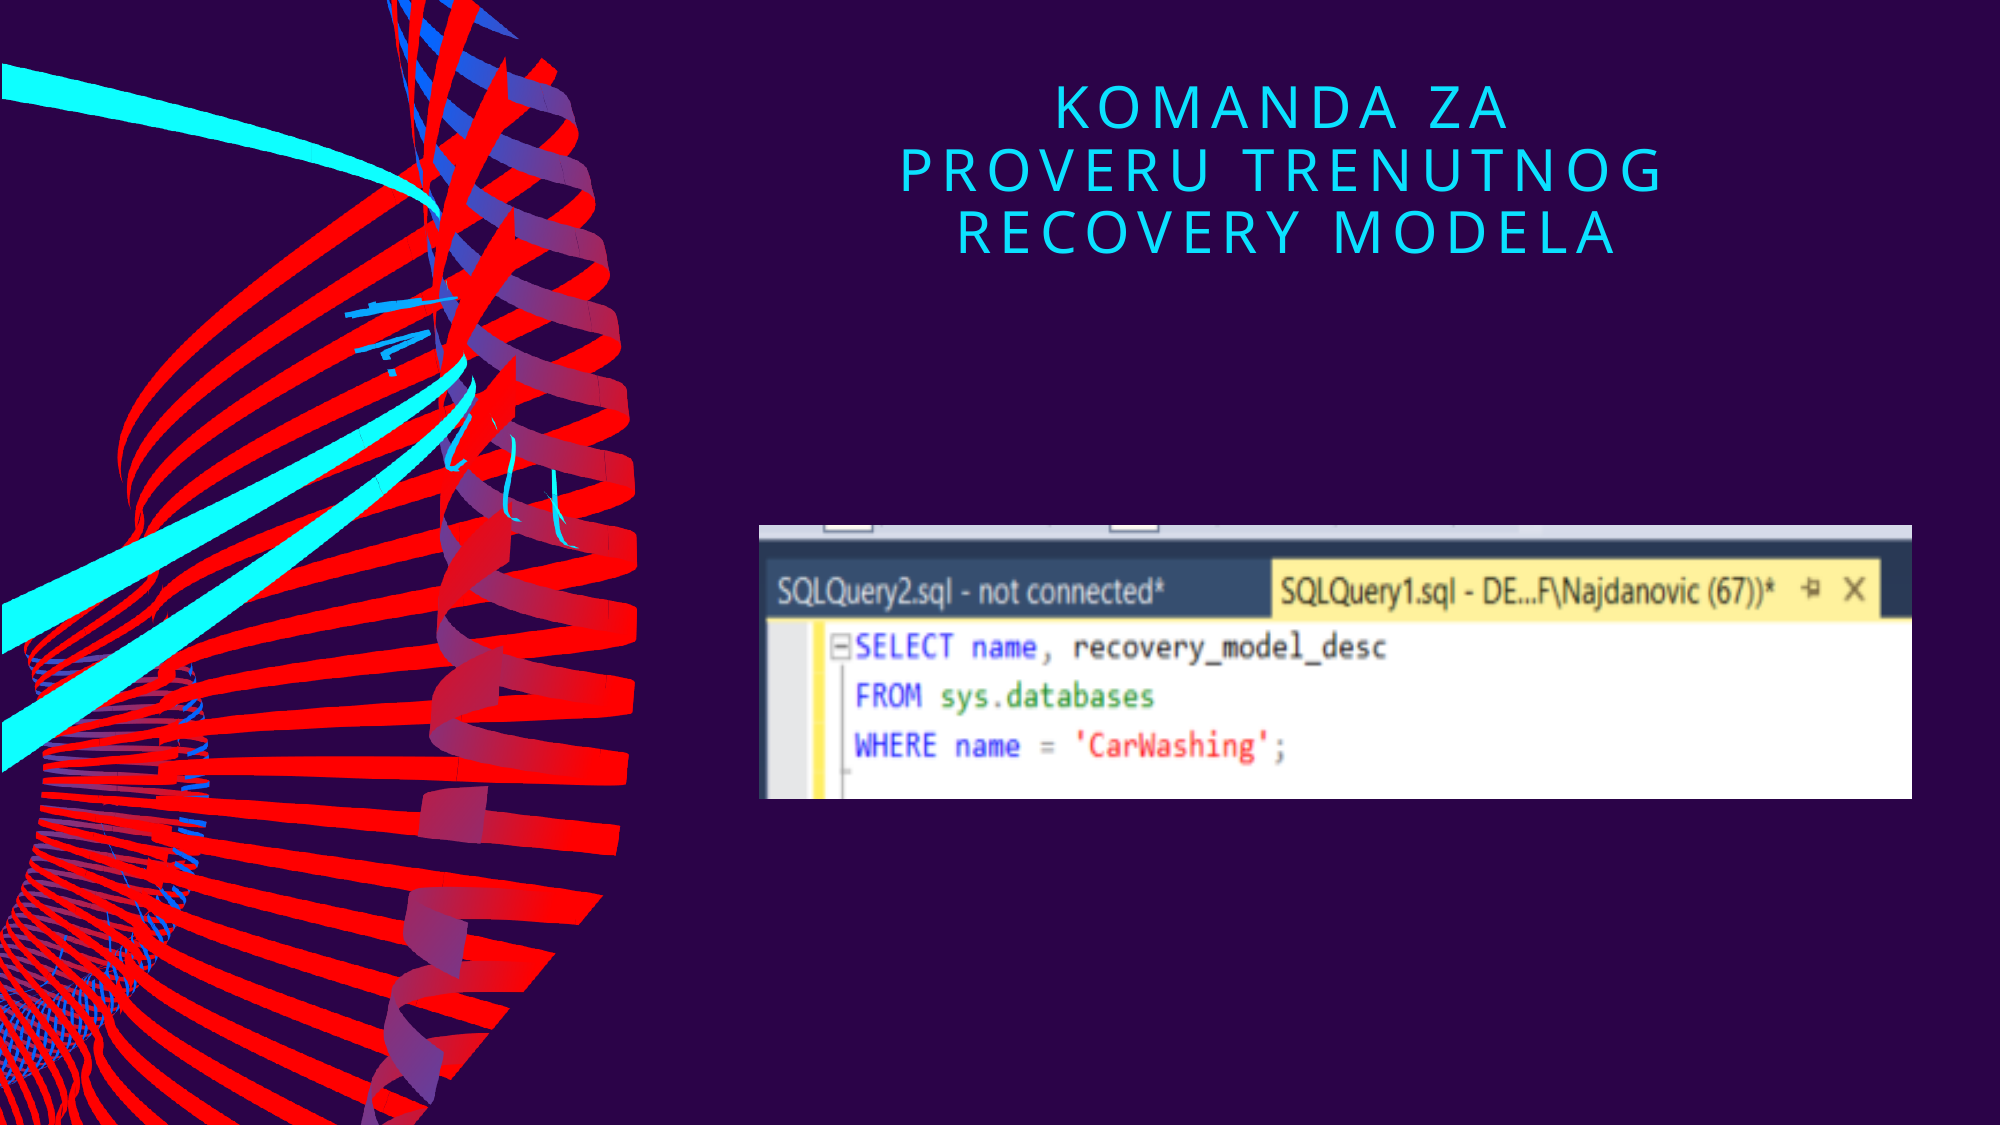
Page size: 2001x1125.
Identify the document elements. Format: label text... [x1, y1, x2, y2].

picture [0, 0, 2000, 1125]
title Komanda za proveru trenutnog recovery modela [874, 70, 1696, 457]
